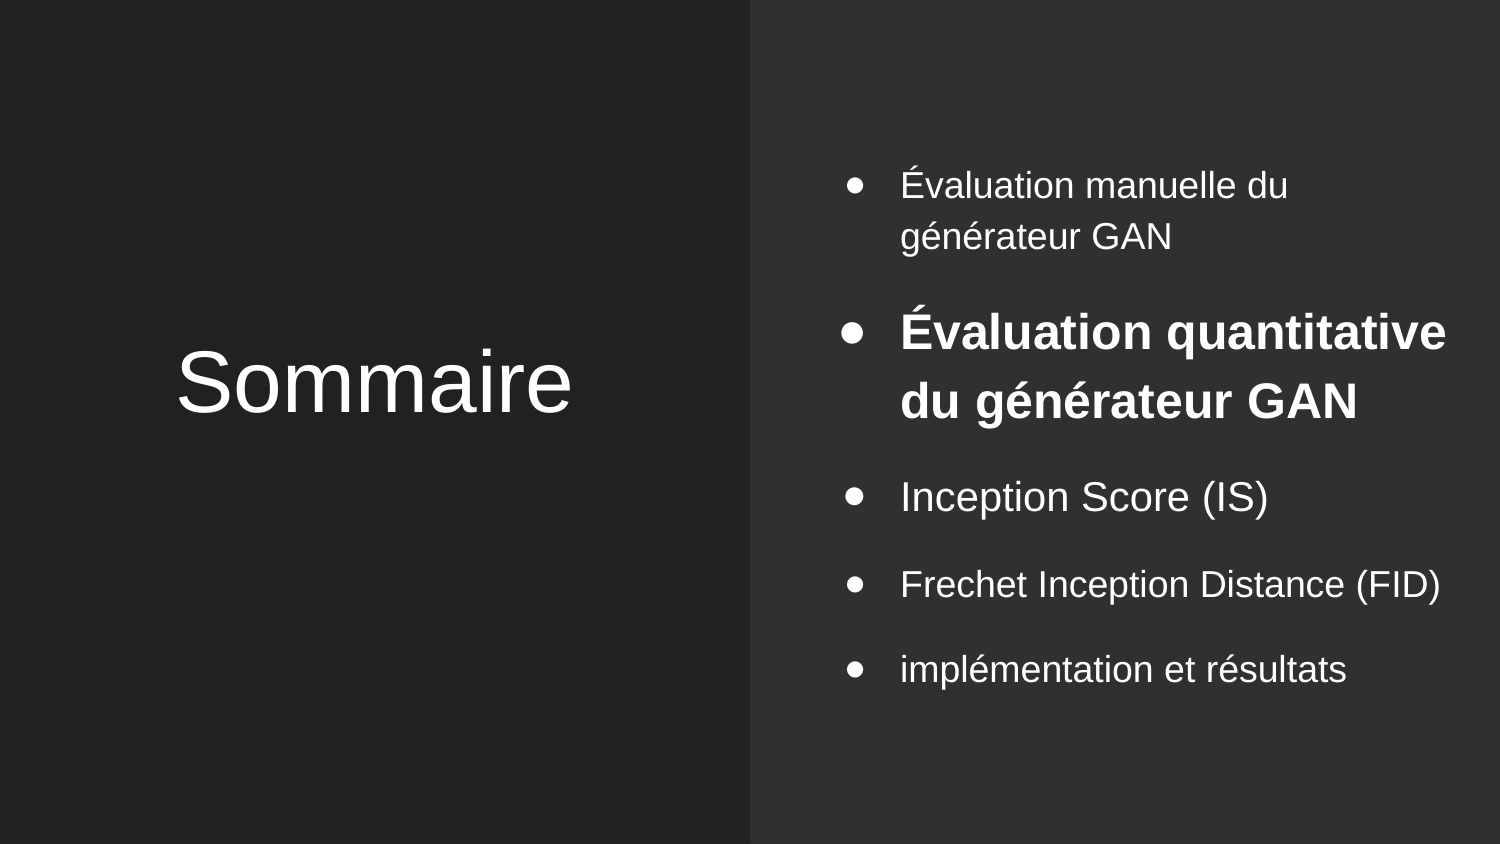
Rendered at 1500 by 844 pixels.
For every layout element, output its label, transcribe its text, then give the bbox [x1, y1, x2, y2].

list Évaluation manuelle du générateur GAN Évaluation quantitative du générateur GAN Inception Score (IS) Frechet Inception Distance (FID) implémentation et résultats [810, 118, 1484, 725]
title Sommaire [43, 202, 708, 446]
